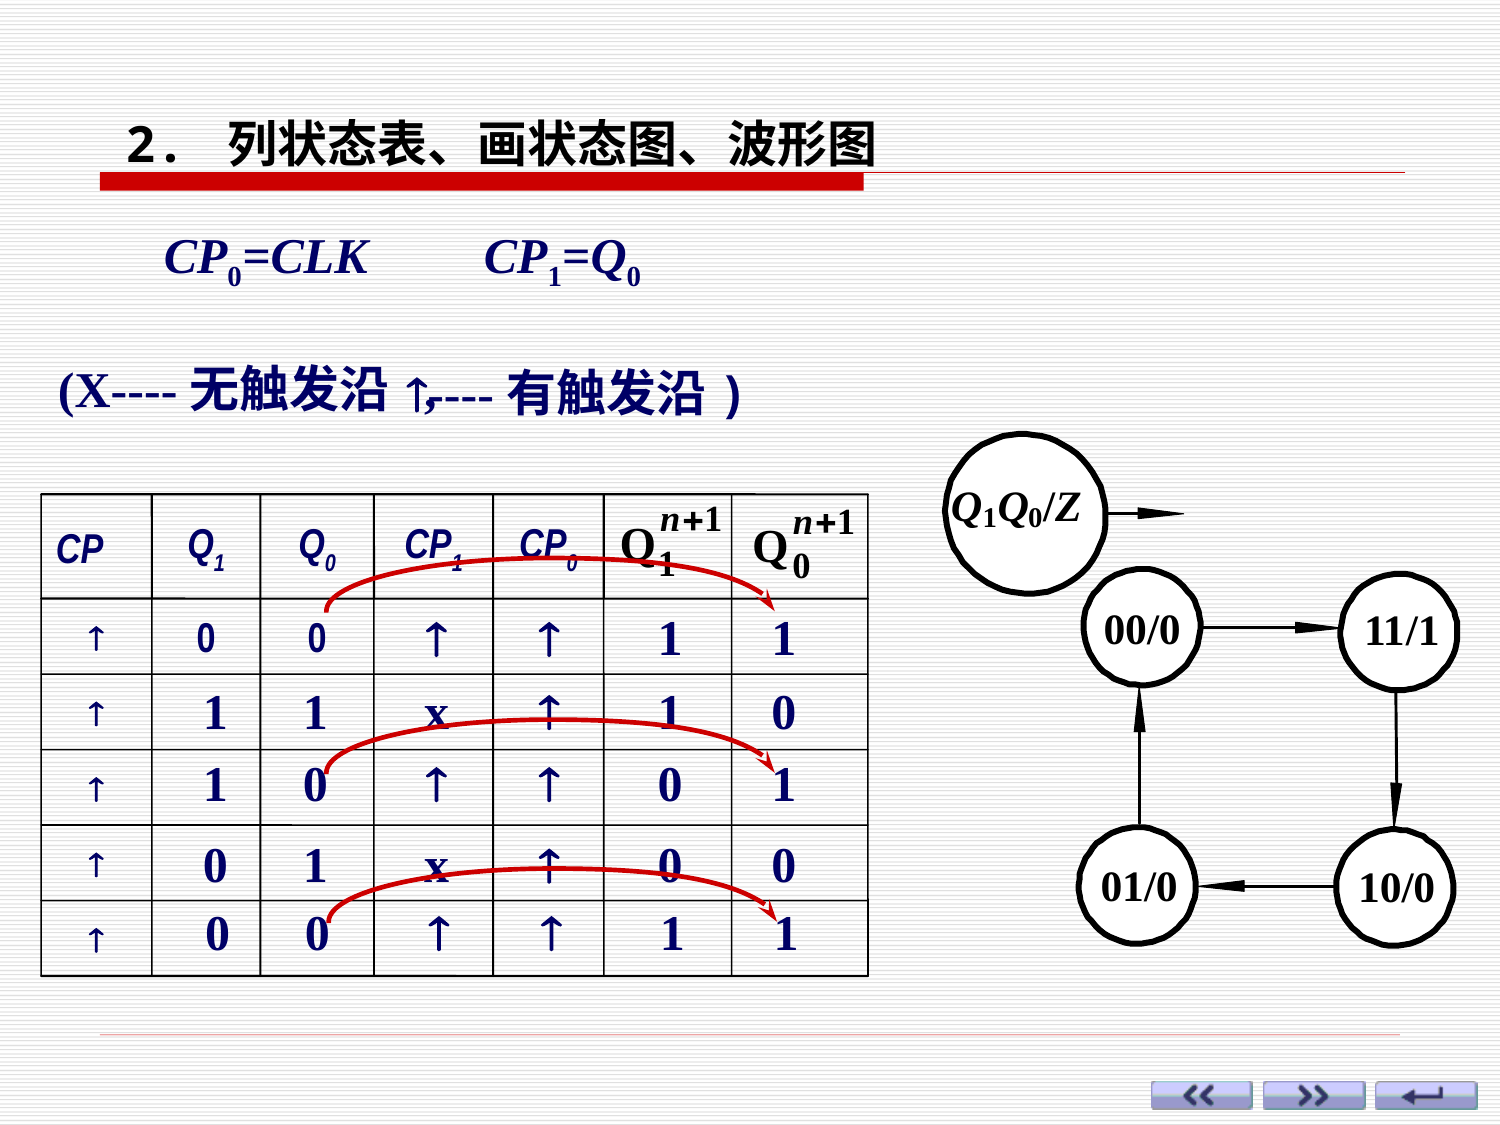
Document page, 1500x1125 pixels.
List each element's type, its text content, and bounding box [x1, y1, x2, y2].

text_box CP0=CLK [148, 216, 383, 299]
text_box 2. 列状态表、画状态图、波形图 [64, 90, 1296, 180]
text_box CP1=Q0 [469, 216, 657, 299]
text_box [53, 349, 845, 425]
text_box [927, 421, 1470, 958]
picture [0, 0, 1500, 1125]
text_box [41, 491, 868, 976]
